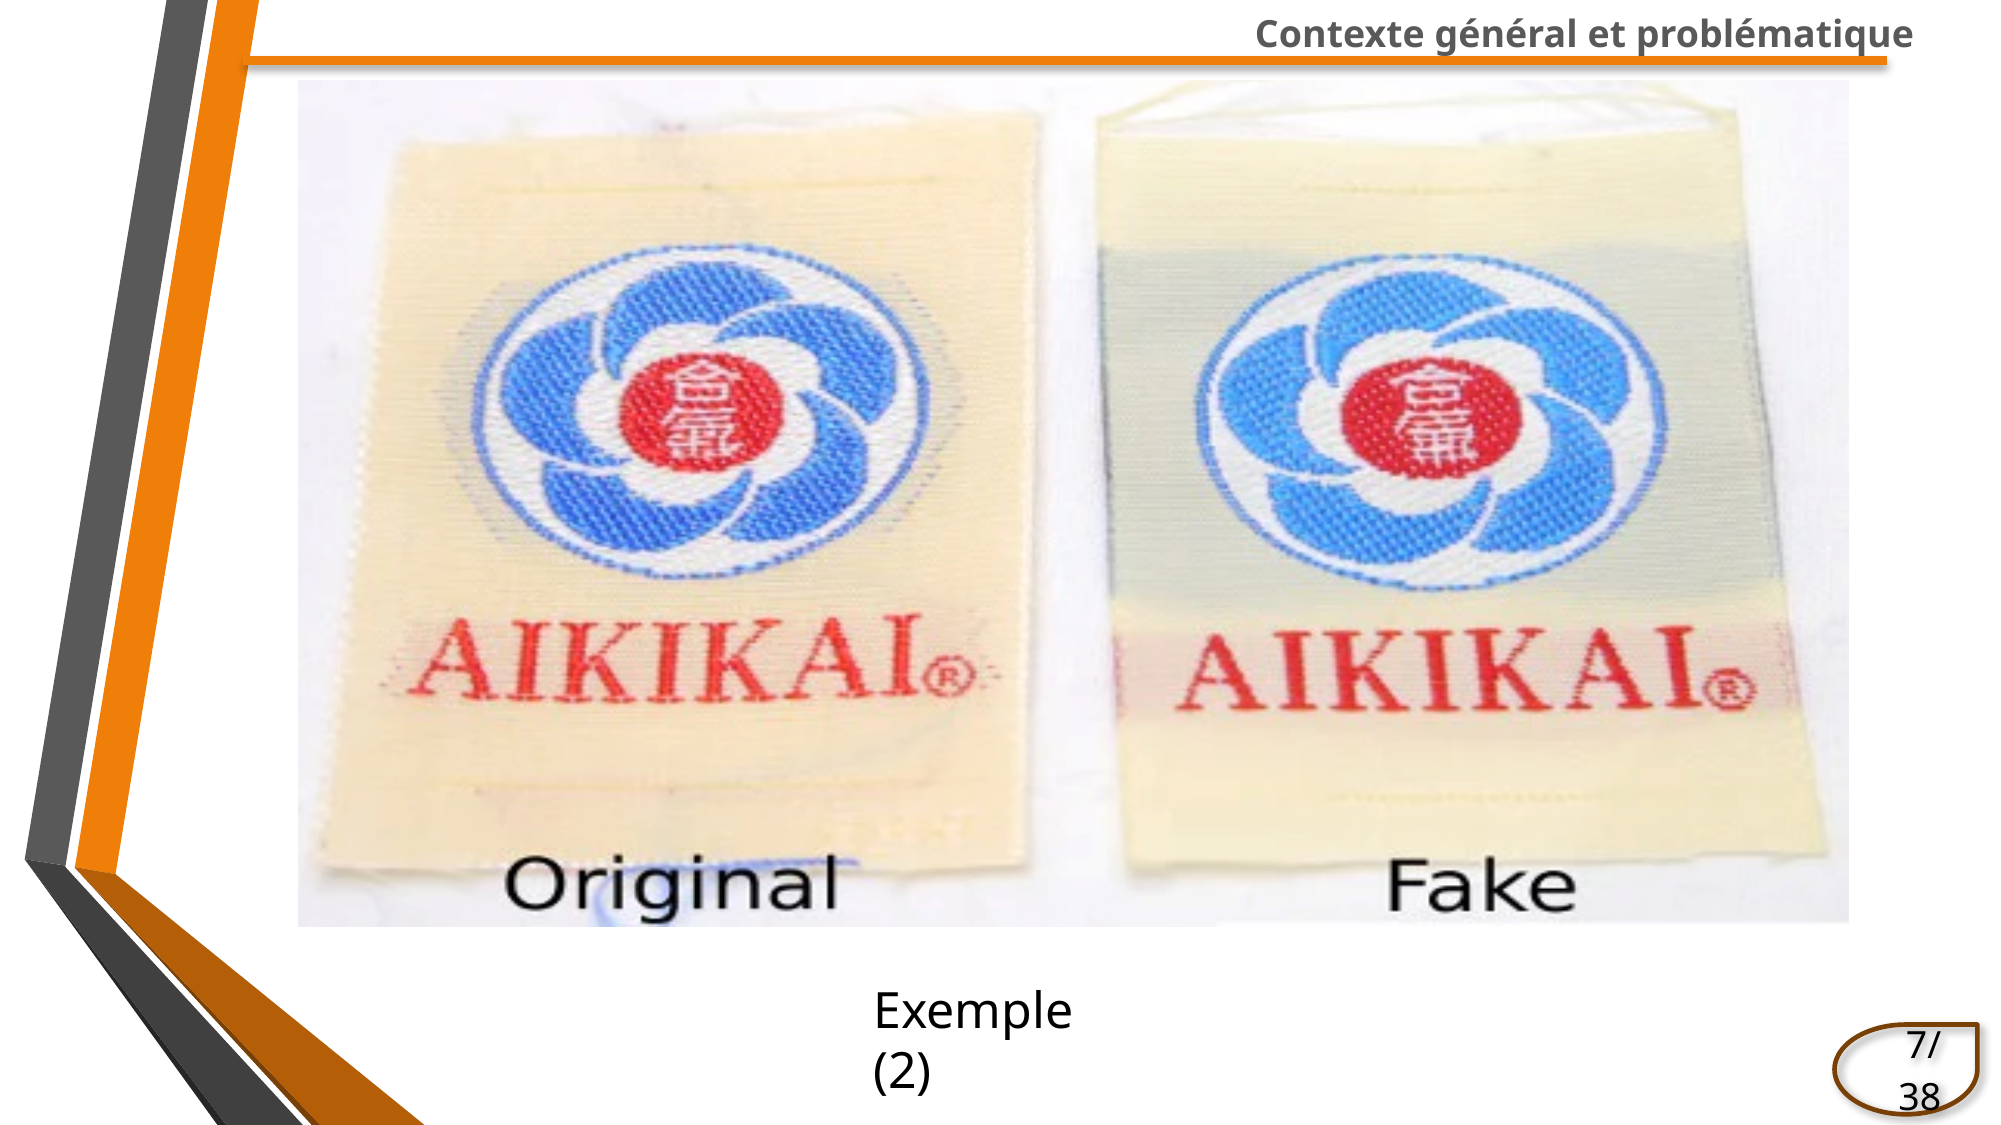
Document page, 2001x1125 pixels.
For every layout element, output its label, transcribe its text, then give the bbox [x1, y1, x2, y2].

text_box 7/38 [1834, 1024, 1978, 1115]
text_box Contexte général et problématique [1240, 2, 1930, 63]
picture [297, 80, 1849, 927]
text_box Exemple (2) [858, 971, 1142, 1107]
